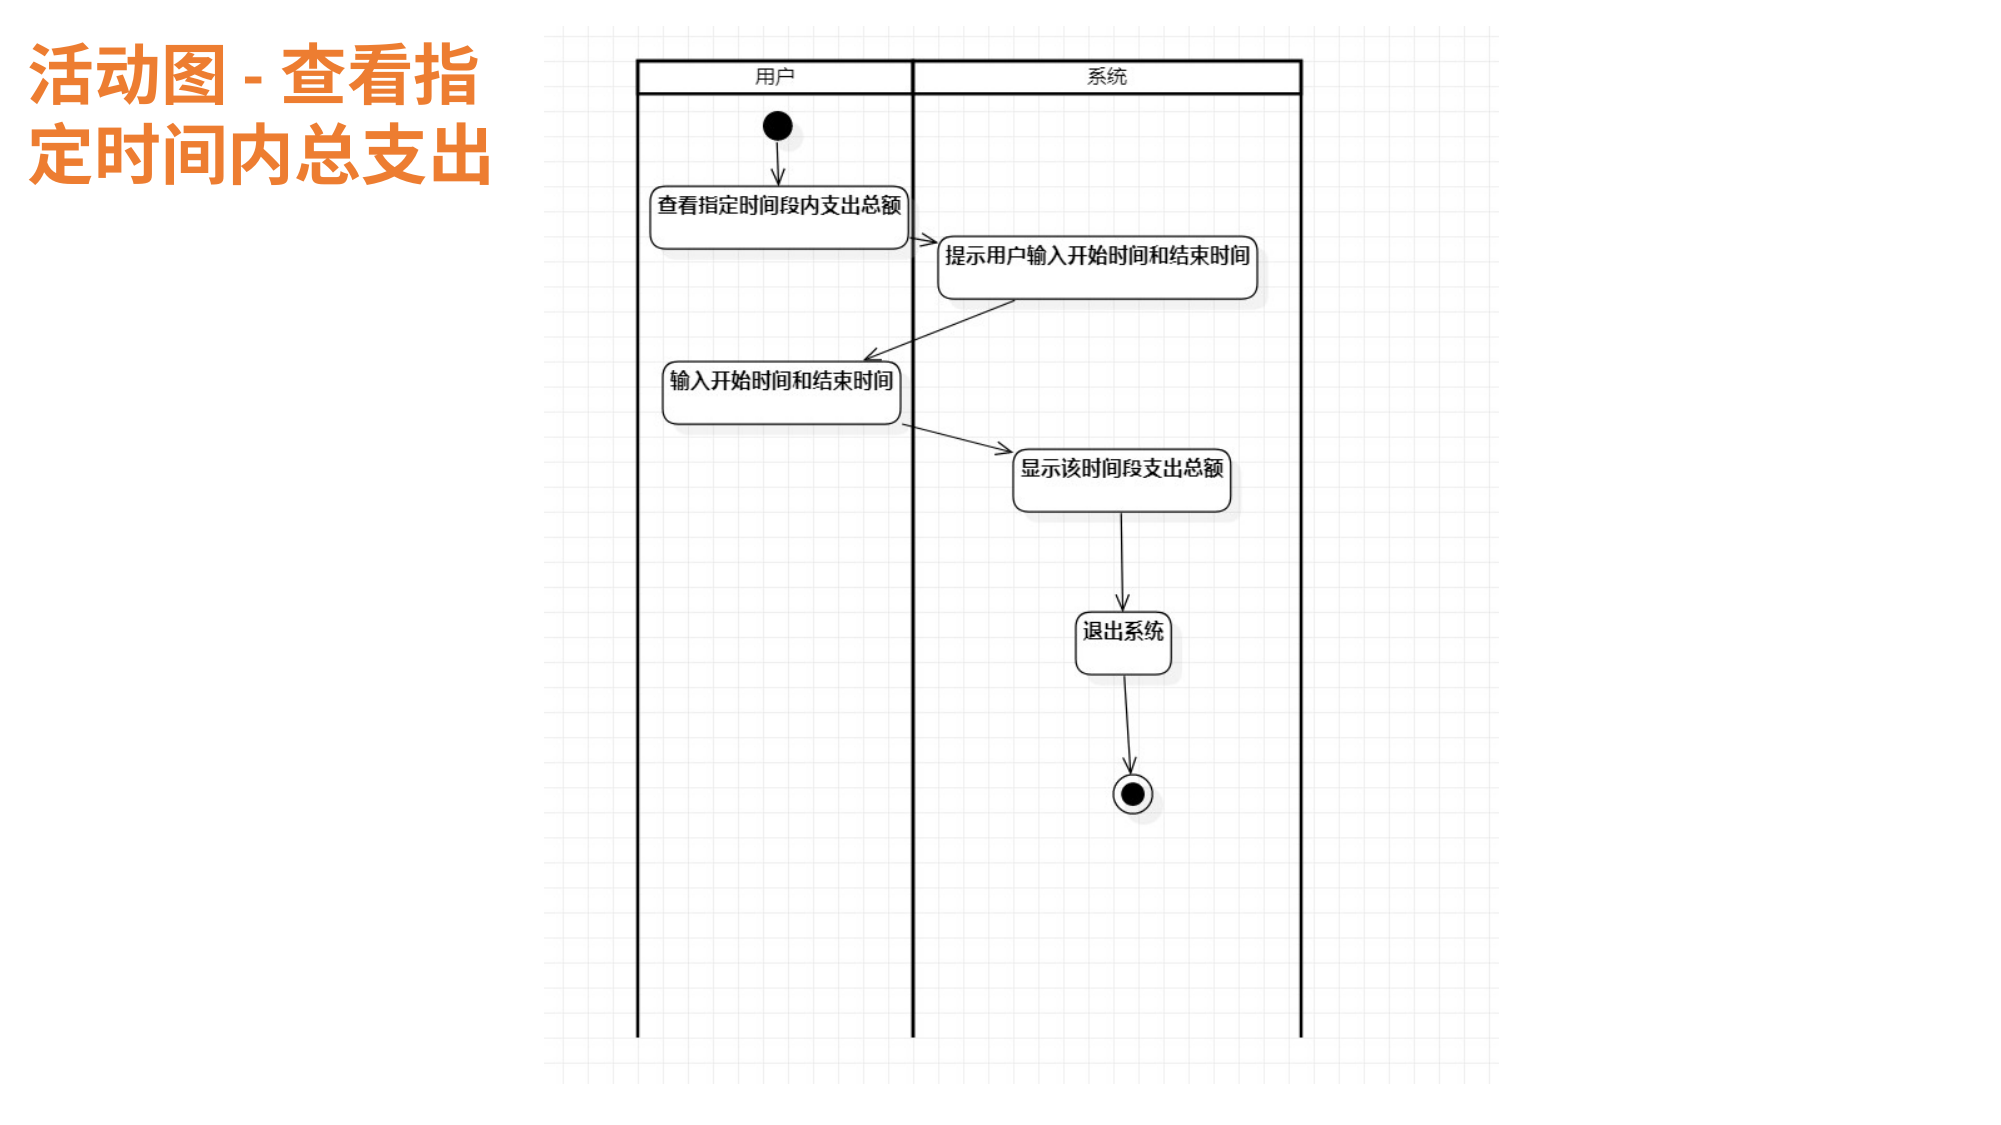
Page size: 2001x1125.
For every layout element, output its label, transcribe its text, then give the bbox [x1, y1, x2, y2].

text_box 活动图-查看指定时间内总支出 [12, 25, 520, 201]
picture [544, 26, 1499, 1084]
